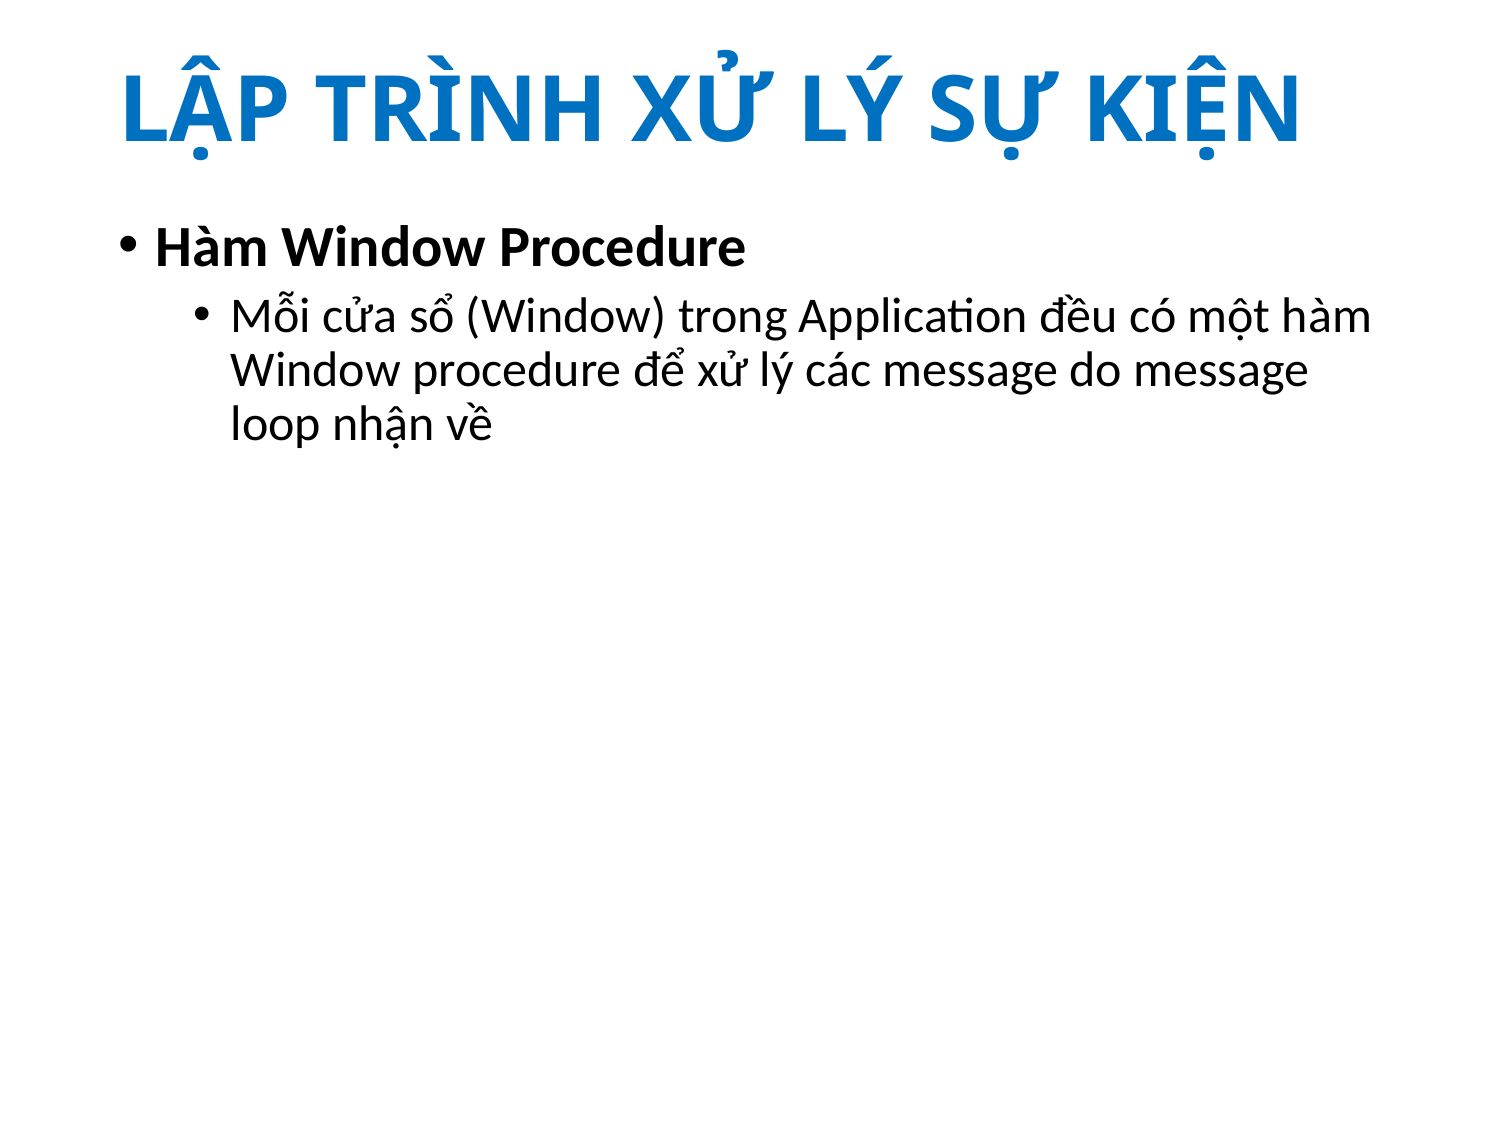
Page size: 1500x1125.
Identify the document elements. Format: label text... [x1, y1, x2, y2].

title LẬP TRÌNH XỬ LÝ SỰ KIỆN [103, 38, 1397, 185]
list Hàm Window Procedure Mỗi cửa sổ (Window) trong Application đều có một hàm Window procedure để xử lý các message do message loop nhận về [103, 208, 1397, 1014]
